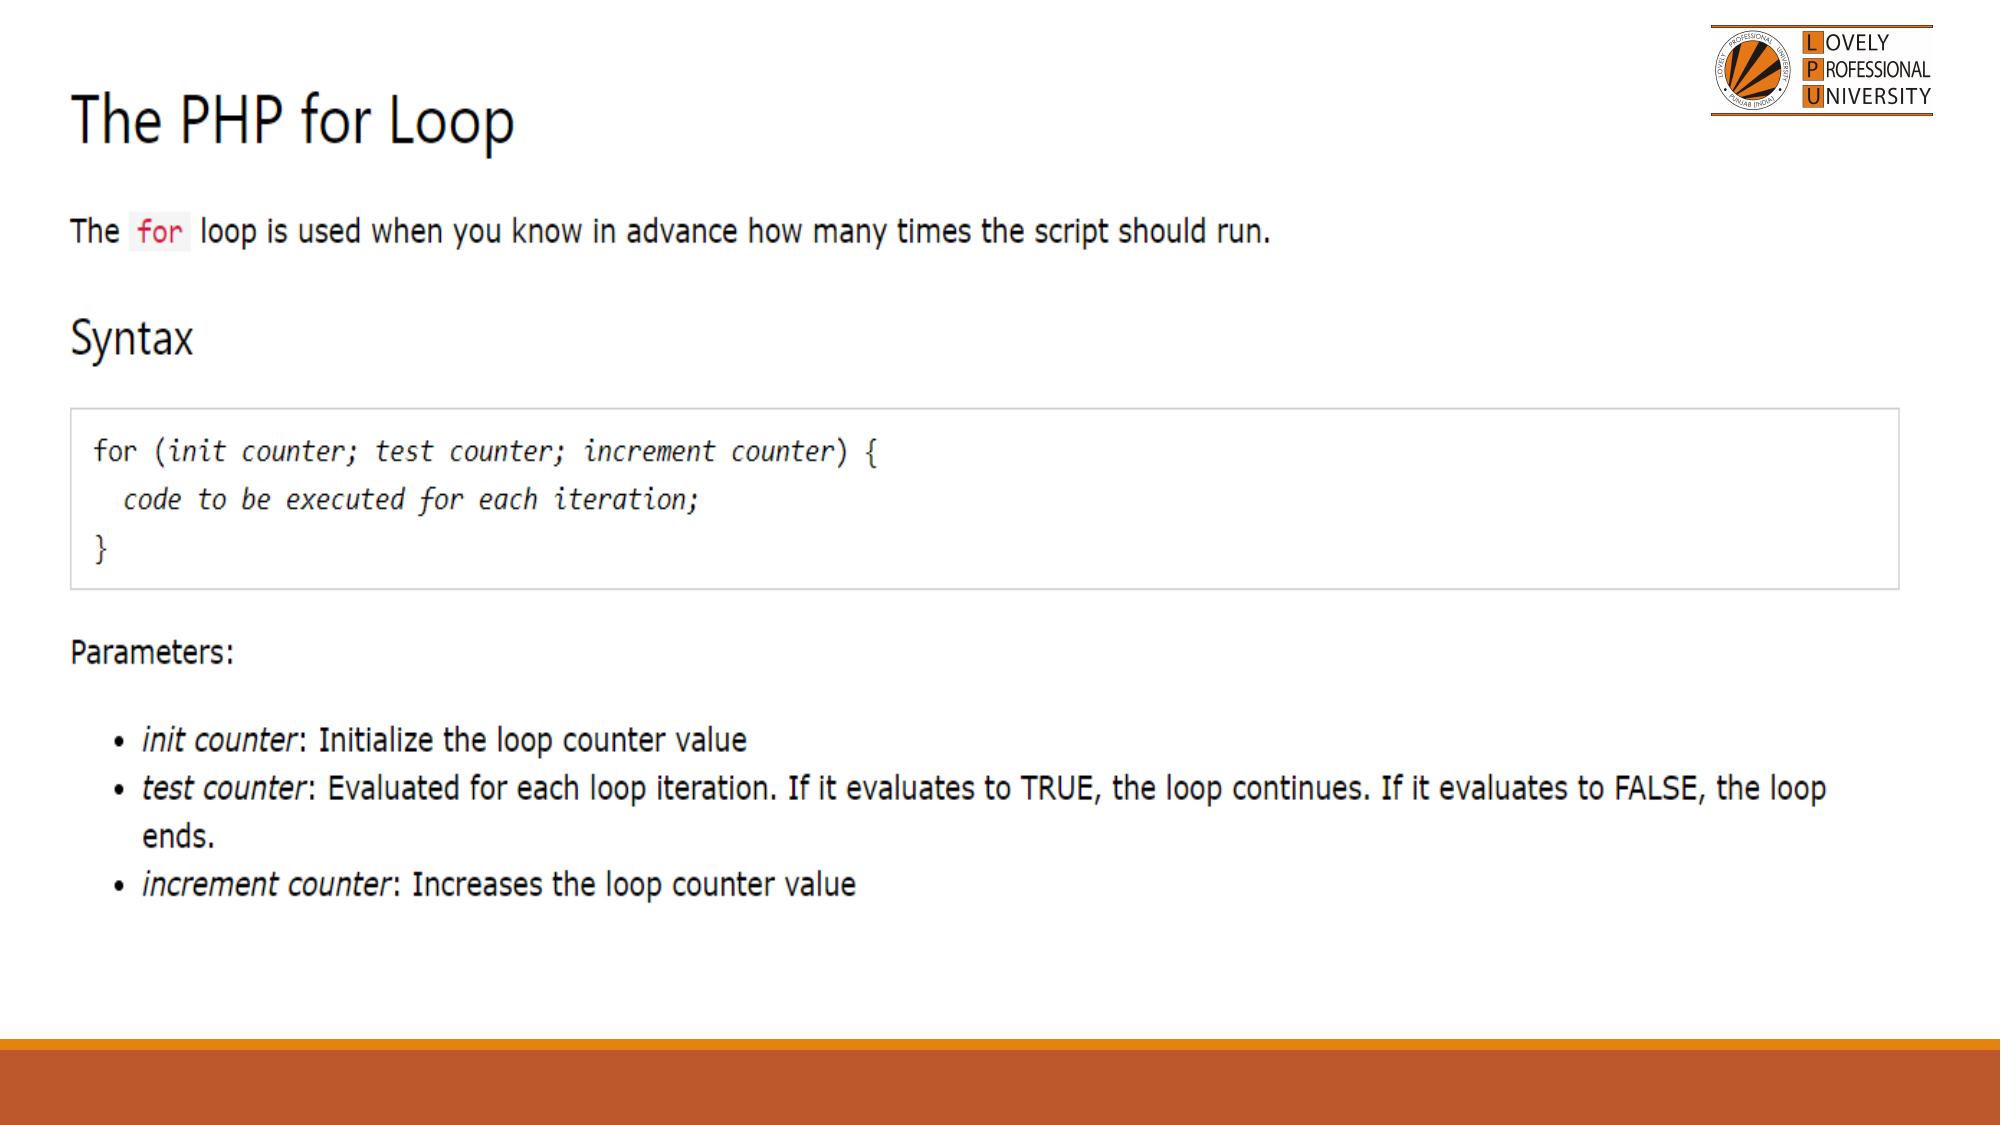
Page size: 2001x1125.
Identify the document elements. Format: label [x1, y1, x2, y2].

picture [29, 41, 1924, 953]
text_box [1710, 25, 1934, 117]
